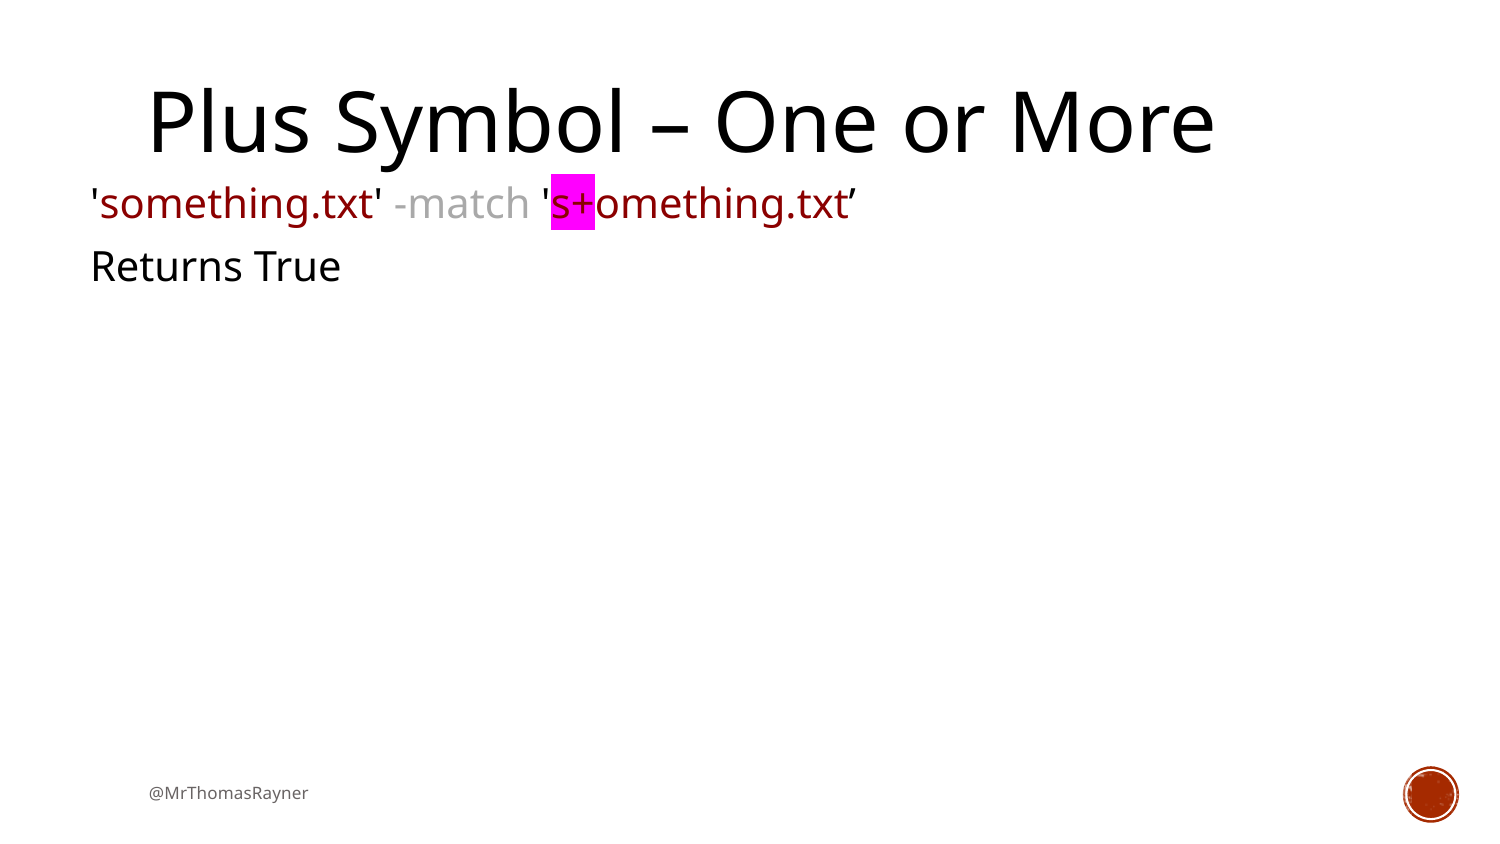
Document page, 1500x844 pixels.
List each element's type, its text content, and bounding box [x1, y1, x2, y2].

list 'something.txt' -match 's+omething.txt’ Returns True [75, 174, 1425, 783]
title Plus Symbol – One or More [131, 59, 1370, 174]
footer @MrThomasRayner [133, 771, 913, 817]
